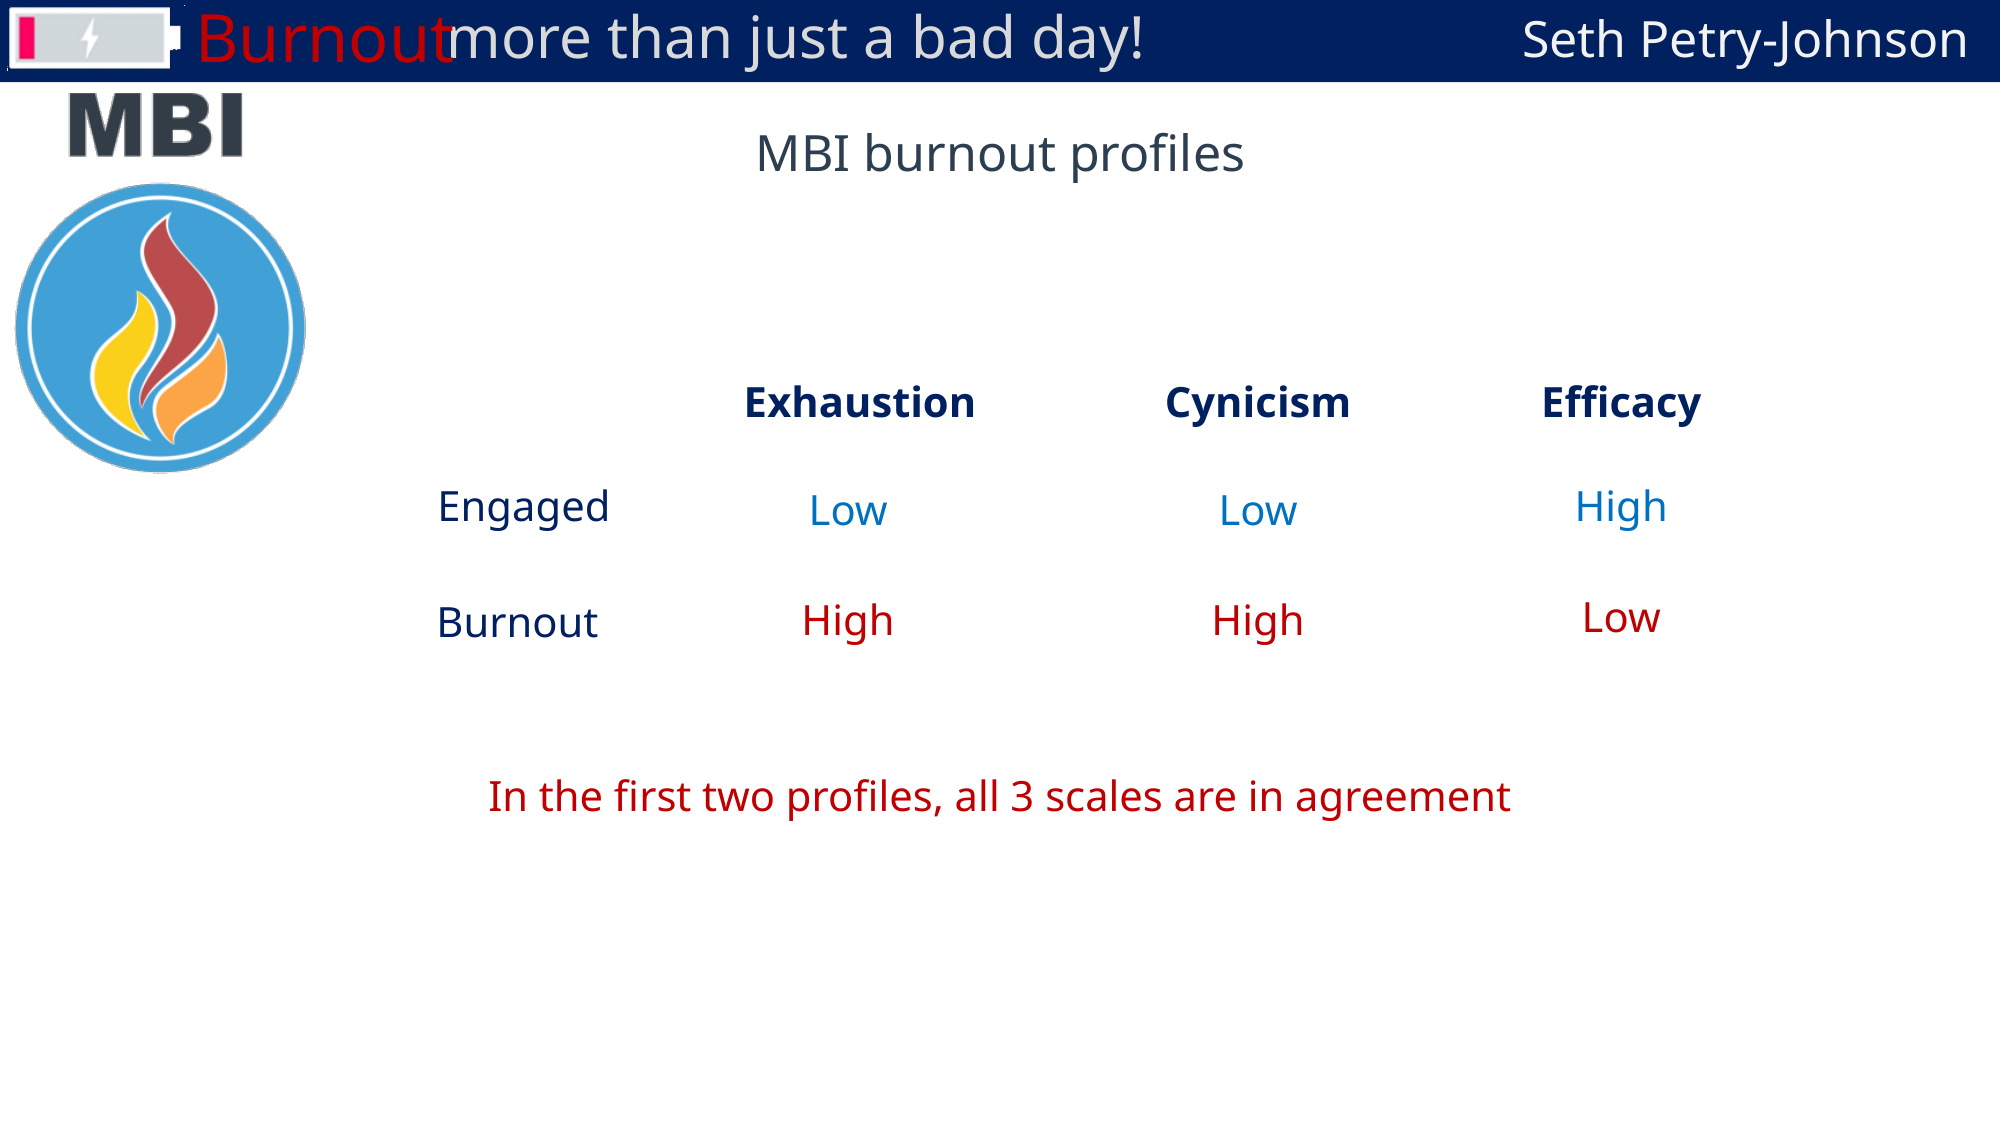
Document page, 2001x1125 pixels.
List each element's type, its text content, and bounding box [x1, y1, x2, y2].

text_box MBI burnout profiles [549, 113, 1453, 189]
text_box High [1106, 586, 1411, 652]
text_box Low [1469, 583, 1774, 648]
text_box Cynicism [1150, 368, 1367, 434]
text_box Low [696, 476, 1000, 541]
text_box Exhaustion [728, 368, 992, 434]
text_box Seth Petry-Johnson [1296, 0, 2000, 75]
text_box more than just a bad day! [825, 0, 1296, 78]
text_box Burnout [0, 0, 825, 83]
picture [7, 5, 185, 71]
text_box Burnout [315, 588, 613, 653]
text_box In the first two profiles, all 3 scales are in agreement [473, 762, 1527, 828]
text_box High [1469, 472, 1774, 538]
text_box High [696, 586, 1000, 652]
text_box Engaged [315, 472, 626, 538]
text_box Low [1106, 476, 1411, 541]
text_box Efficacy [1526, 368, 1717, 434]
picture [2, 84, 316, 479]
text_box [825, 75, 2000, 83]
